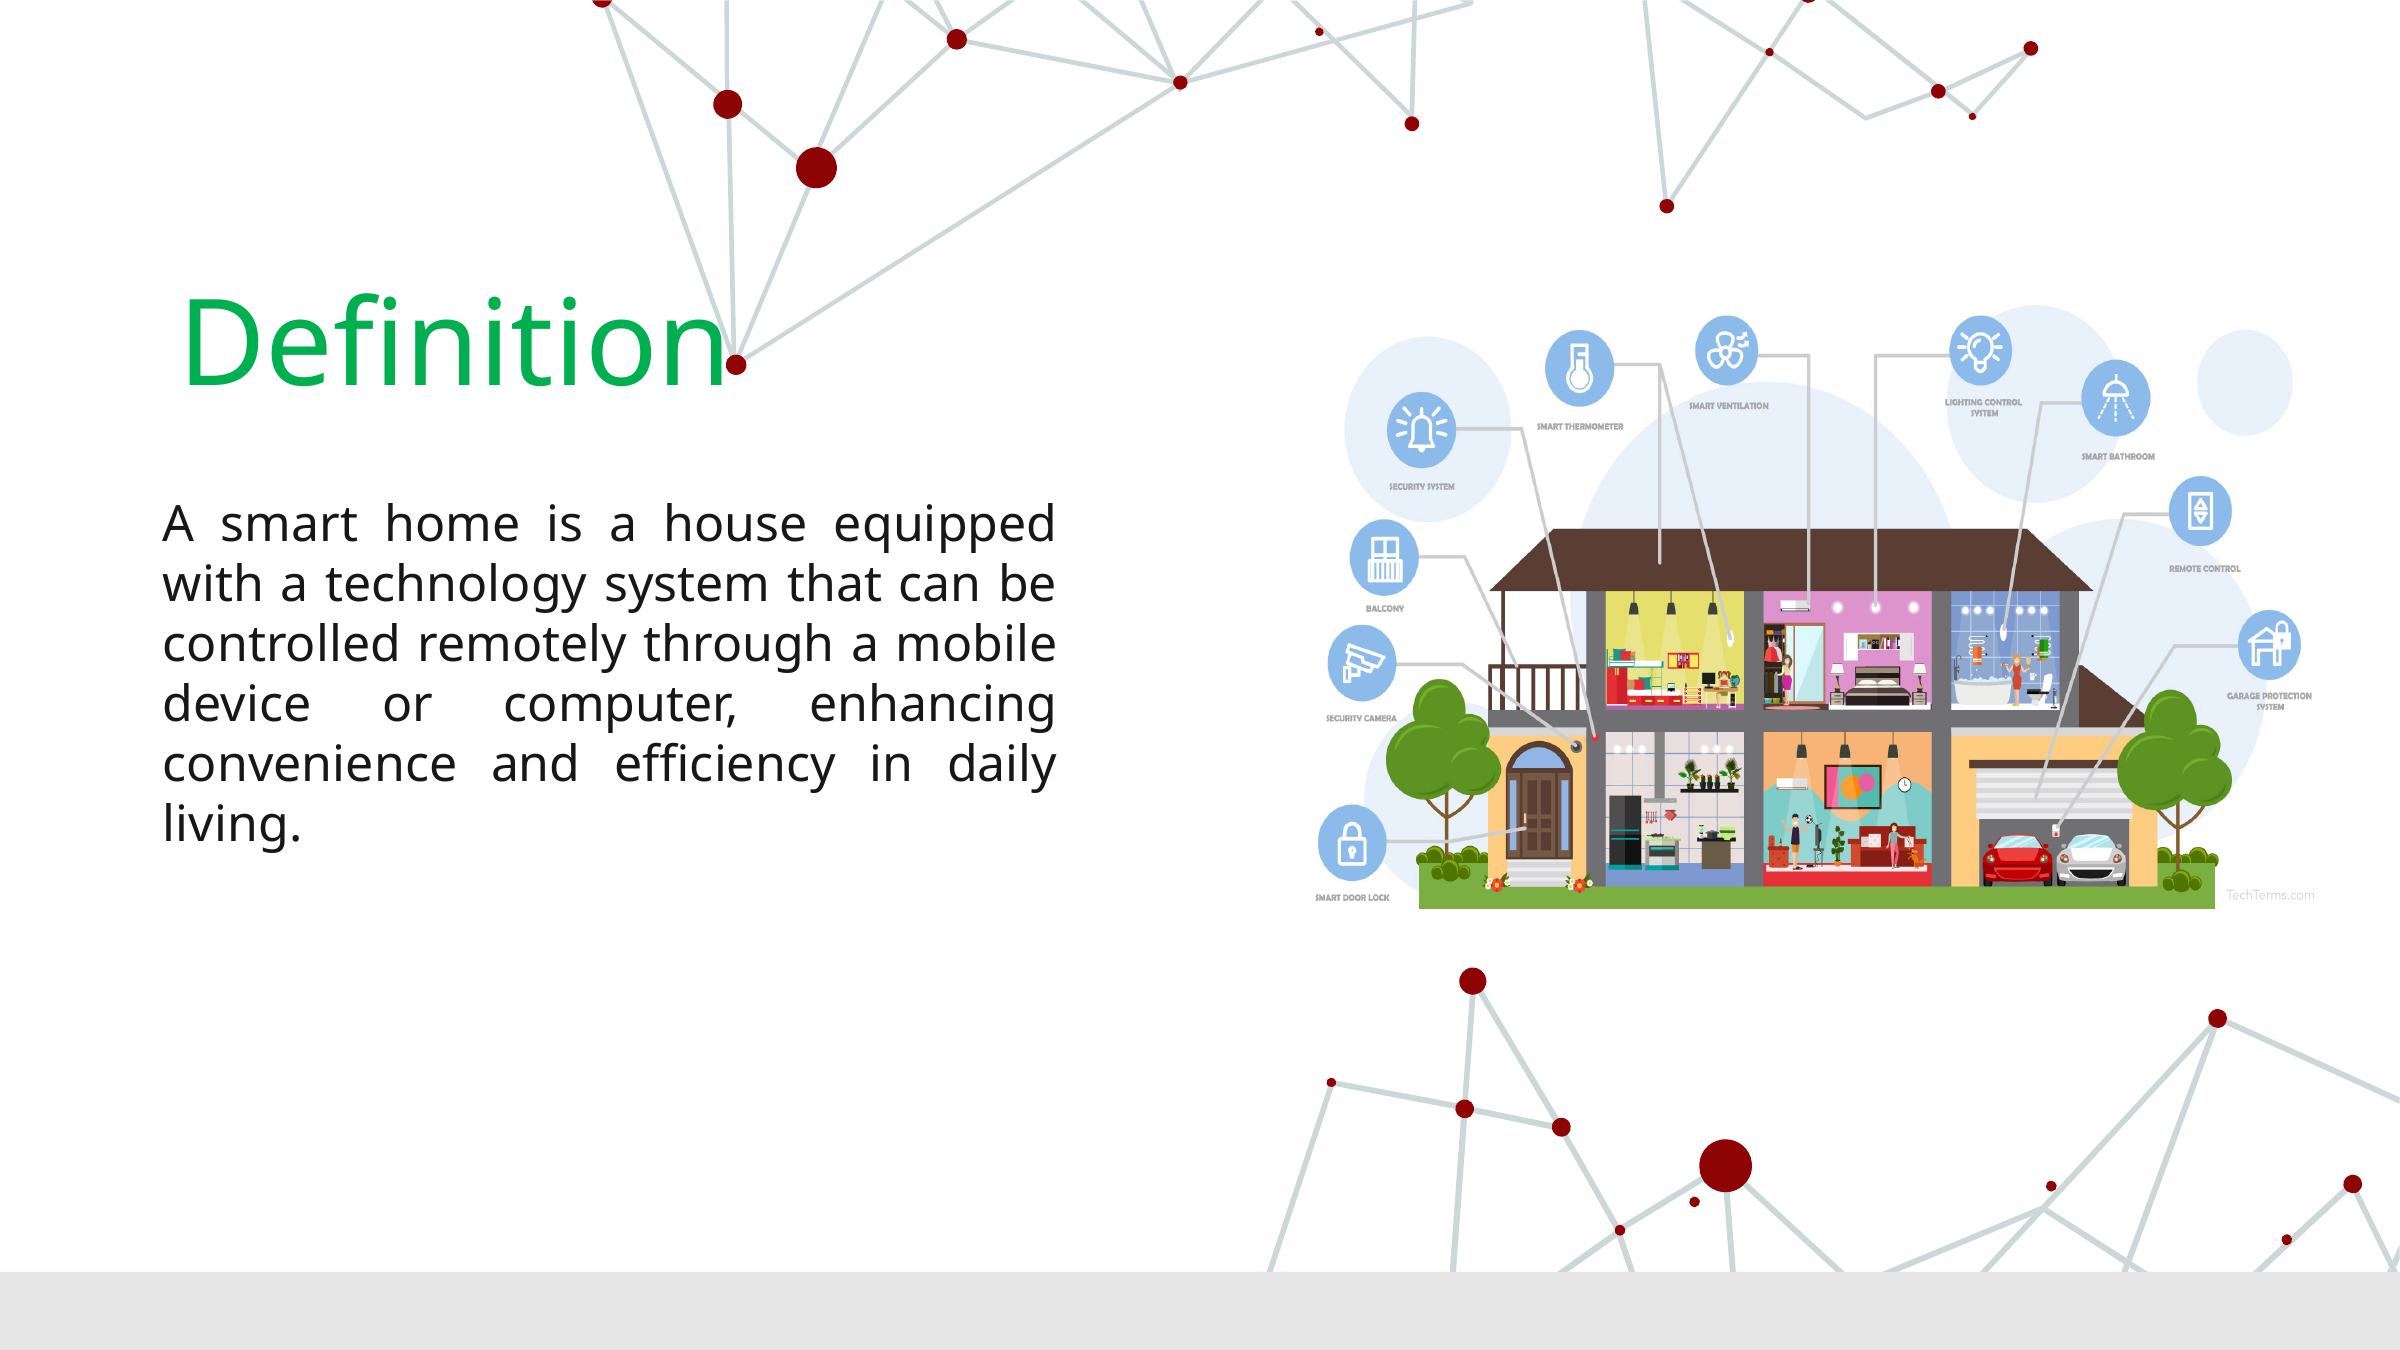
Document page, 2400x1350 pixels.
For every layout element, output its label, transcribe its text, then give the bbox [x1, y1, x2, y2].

picture [1301, 250, 2324, 910]
title Definition [163, 250, 831, 468]
title A smart home is a house equipped with a technology system that can be controlled remotely through a mobile device or computer, enhancing convenience and efficiency in daily living. [138, 467, 1082, 1041]
